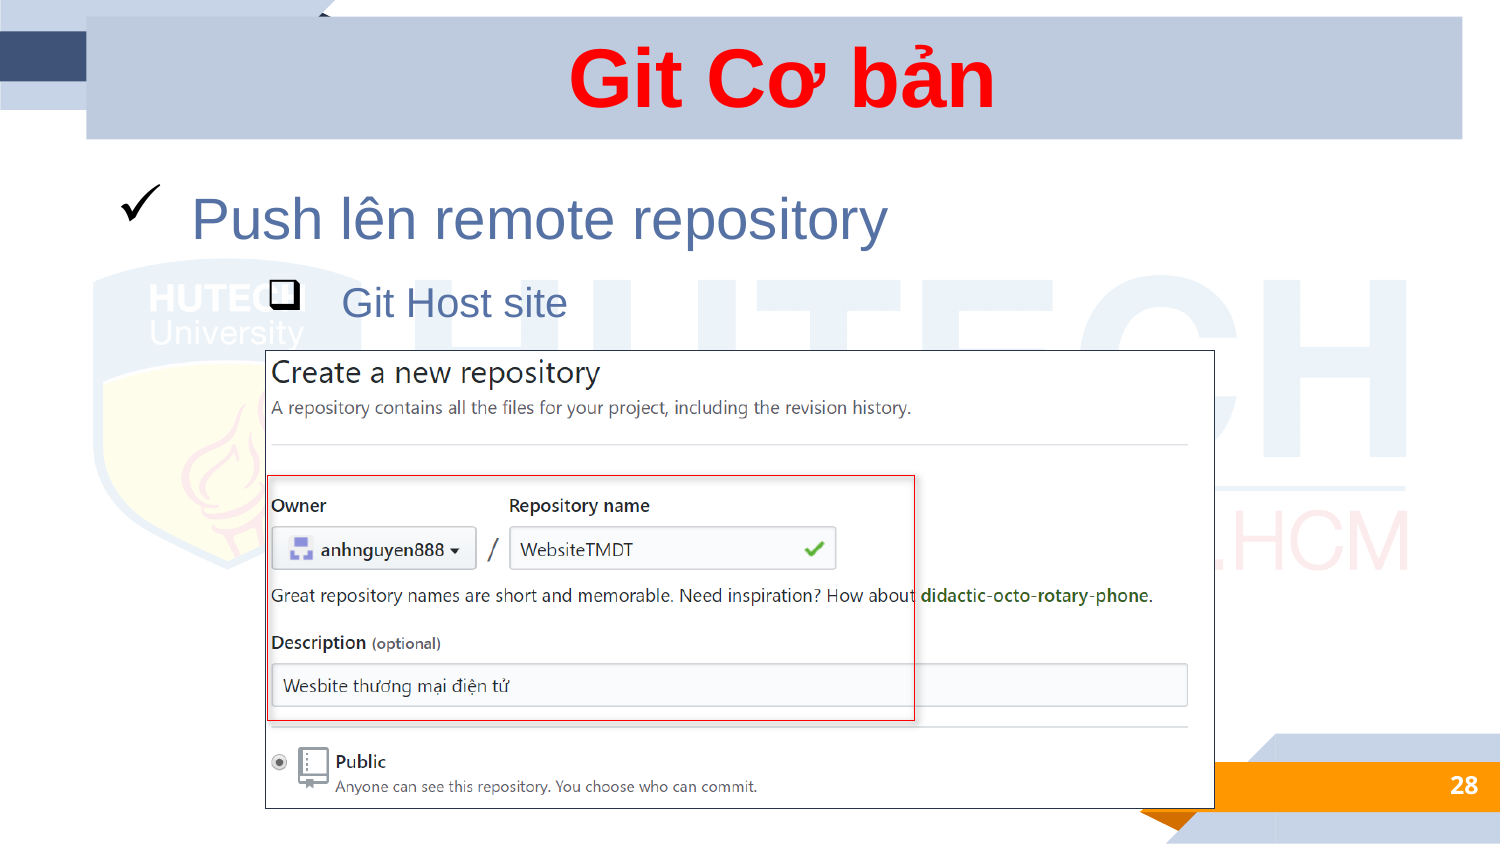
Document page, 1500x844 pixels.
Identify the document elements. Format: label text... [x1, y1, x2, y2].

slide_number 28 [1249, 760, 1494, 813]
text_box Push lên remote repository Git Host site [101, 173, 1478, 524]
text_box Git Cơ bản [86, 16, 1463, 140]
picture [0, 181, 1500, 809]
